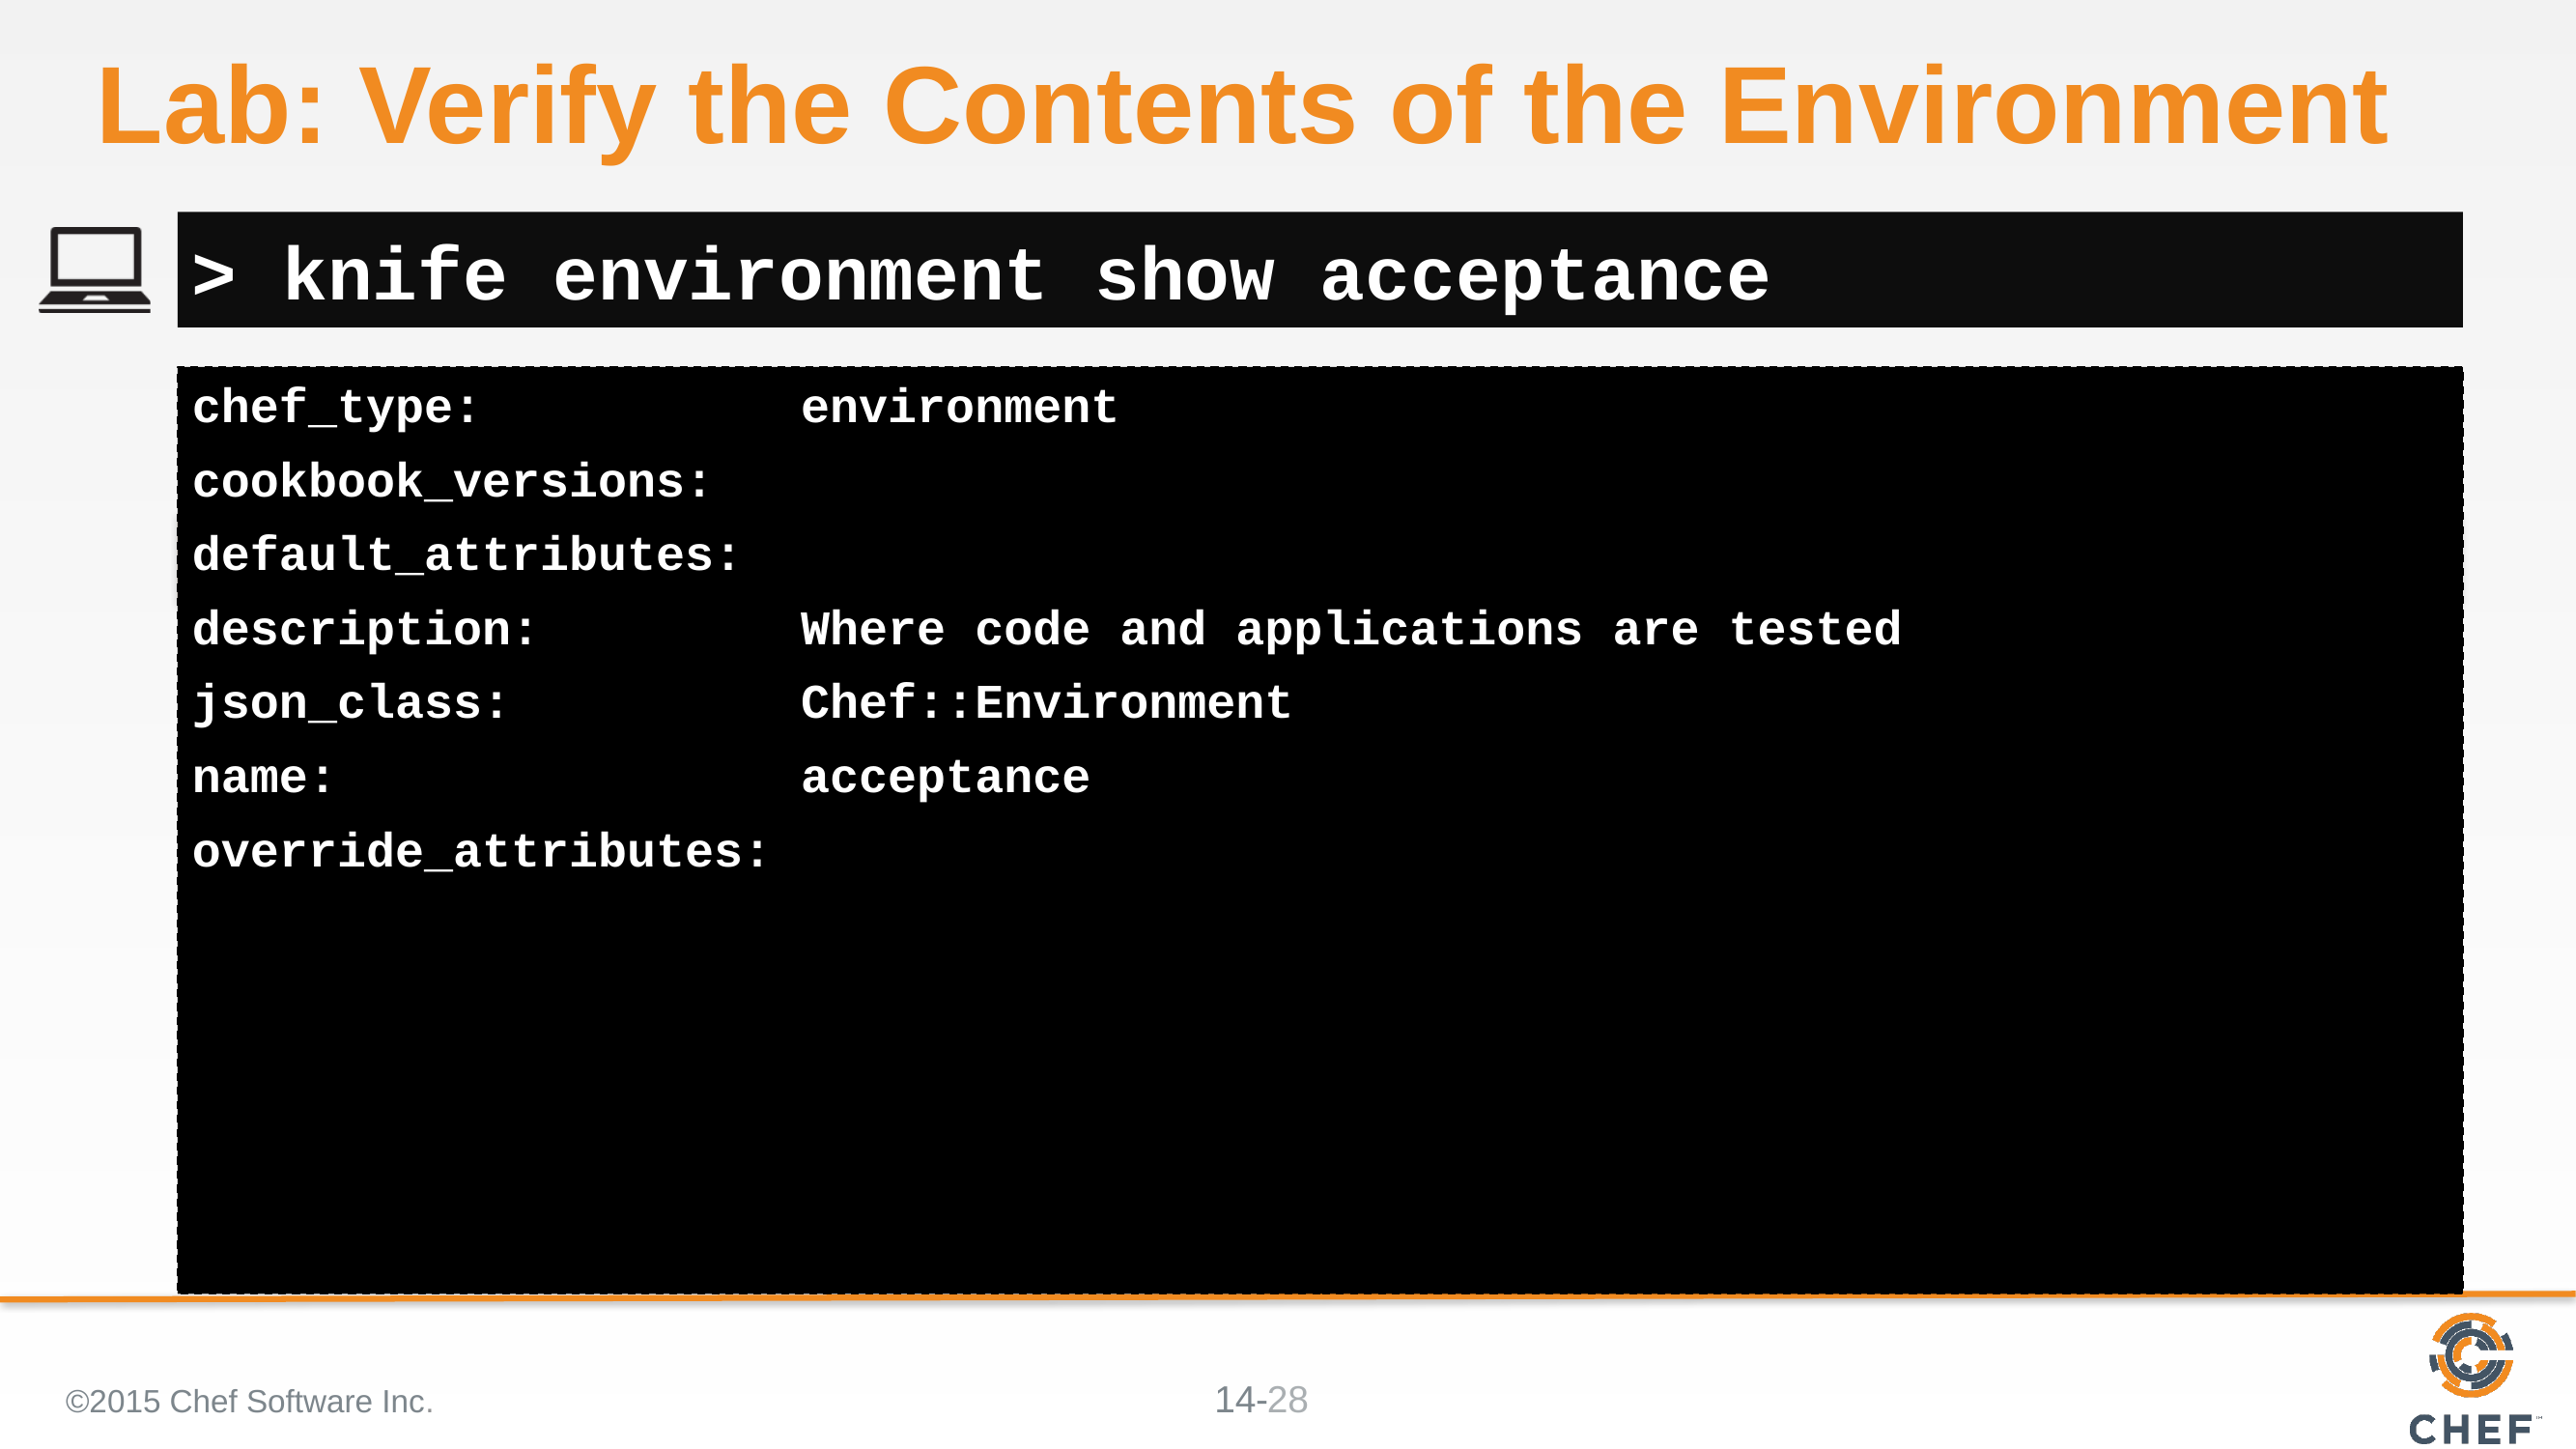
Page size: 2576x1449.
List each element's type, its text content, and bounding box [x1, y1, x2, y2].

picture [2399, 1297, 2550, 1449]
list > knife environment show acceptance [177, 212, 2463, 327]
list chef_type: environment cookbook_versions: default_attributes: description: Where code and applications are tested json_class: Chef::Environment name: acceptance override_attributes: [177, 366, 2464, 1294]
footer ©2015 Chef Software Inc. [51, 1359, 952, 1440]
title Lab: Verify the Contents of the Environment [96, 48, 2463, 180]
slide_number 28 [998, 1359, 1578, 1437]
